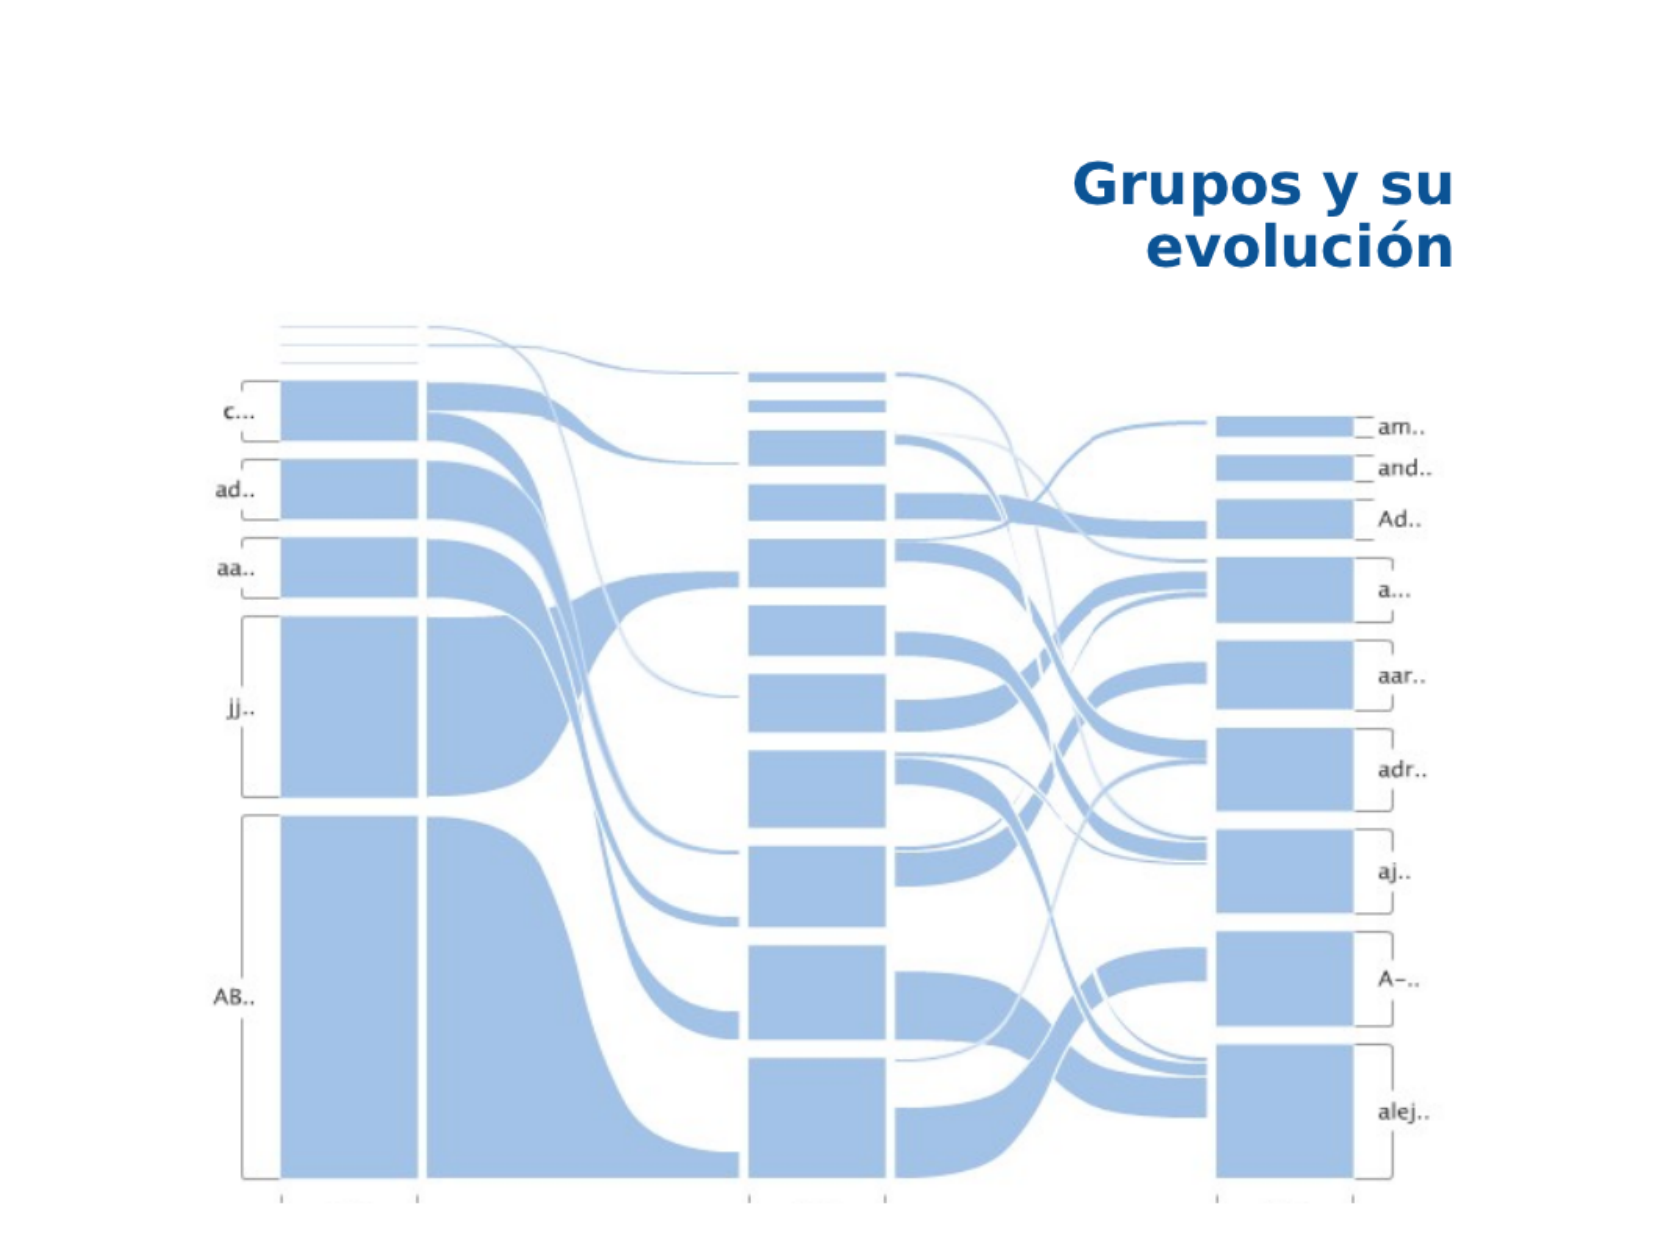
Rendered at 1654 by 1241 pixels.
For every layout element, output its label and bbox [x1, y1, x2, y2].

picture [169, 134, 1491, 1206]
